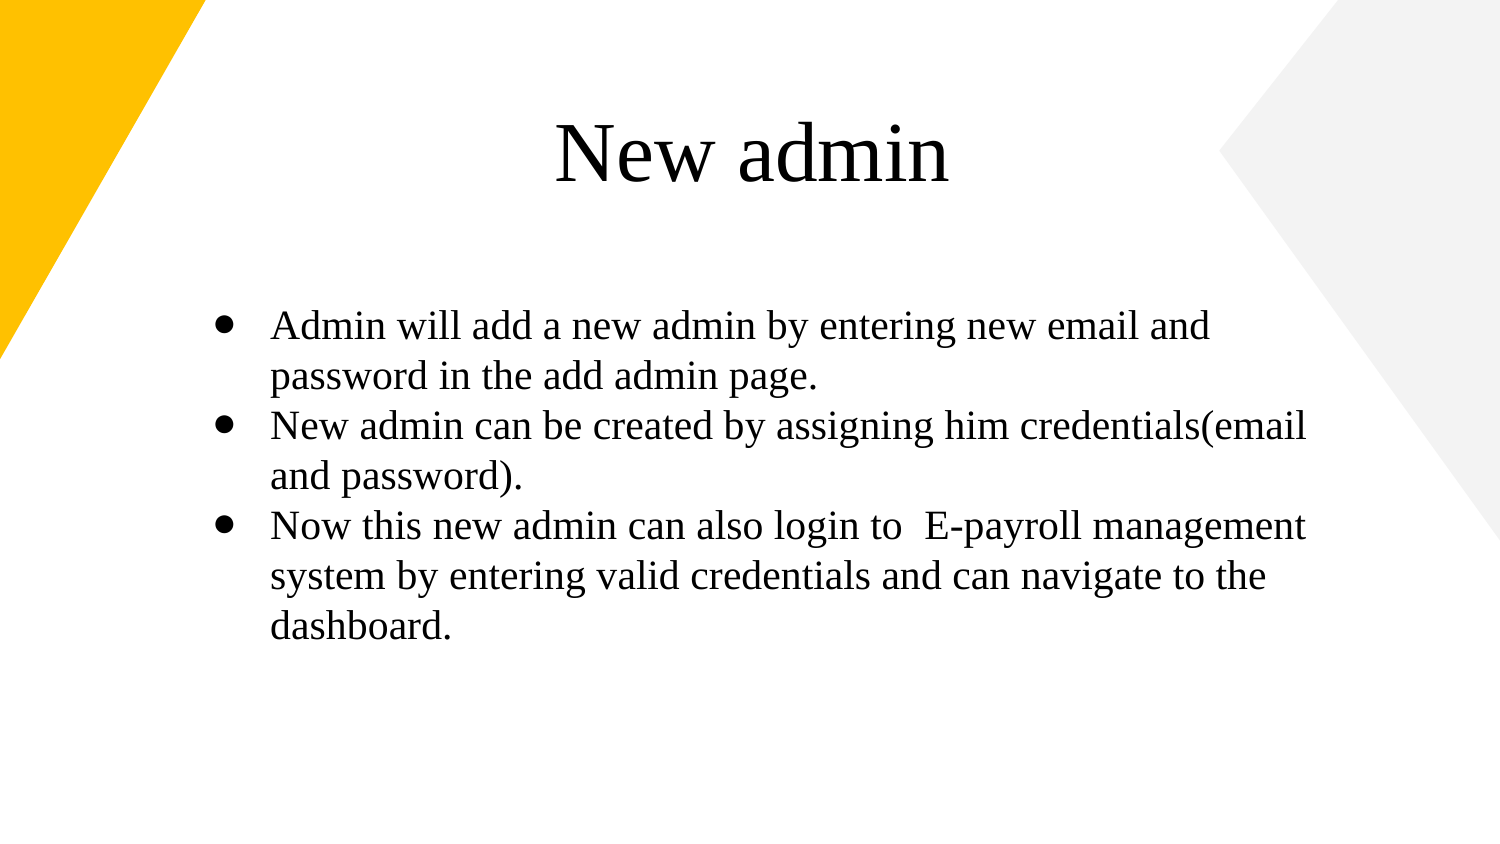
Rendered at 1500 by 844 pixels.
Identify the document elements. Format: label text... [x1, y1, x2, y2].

title New admin [88, 80, 1418, 175]
text_box Admin will add a new admin by entering new email and password in the add admin page. New admin can be created by assigning him credentials(email and password). Now this new admin can also login to E-payroll management system by entering valid credentials and can navigate to the dashboard. [180, 282, 1360, 713]
